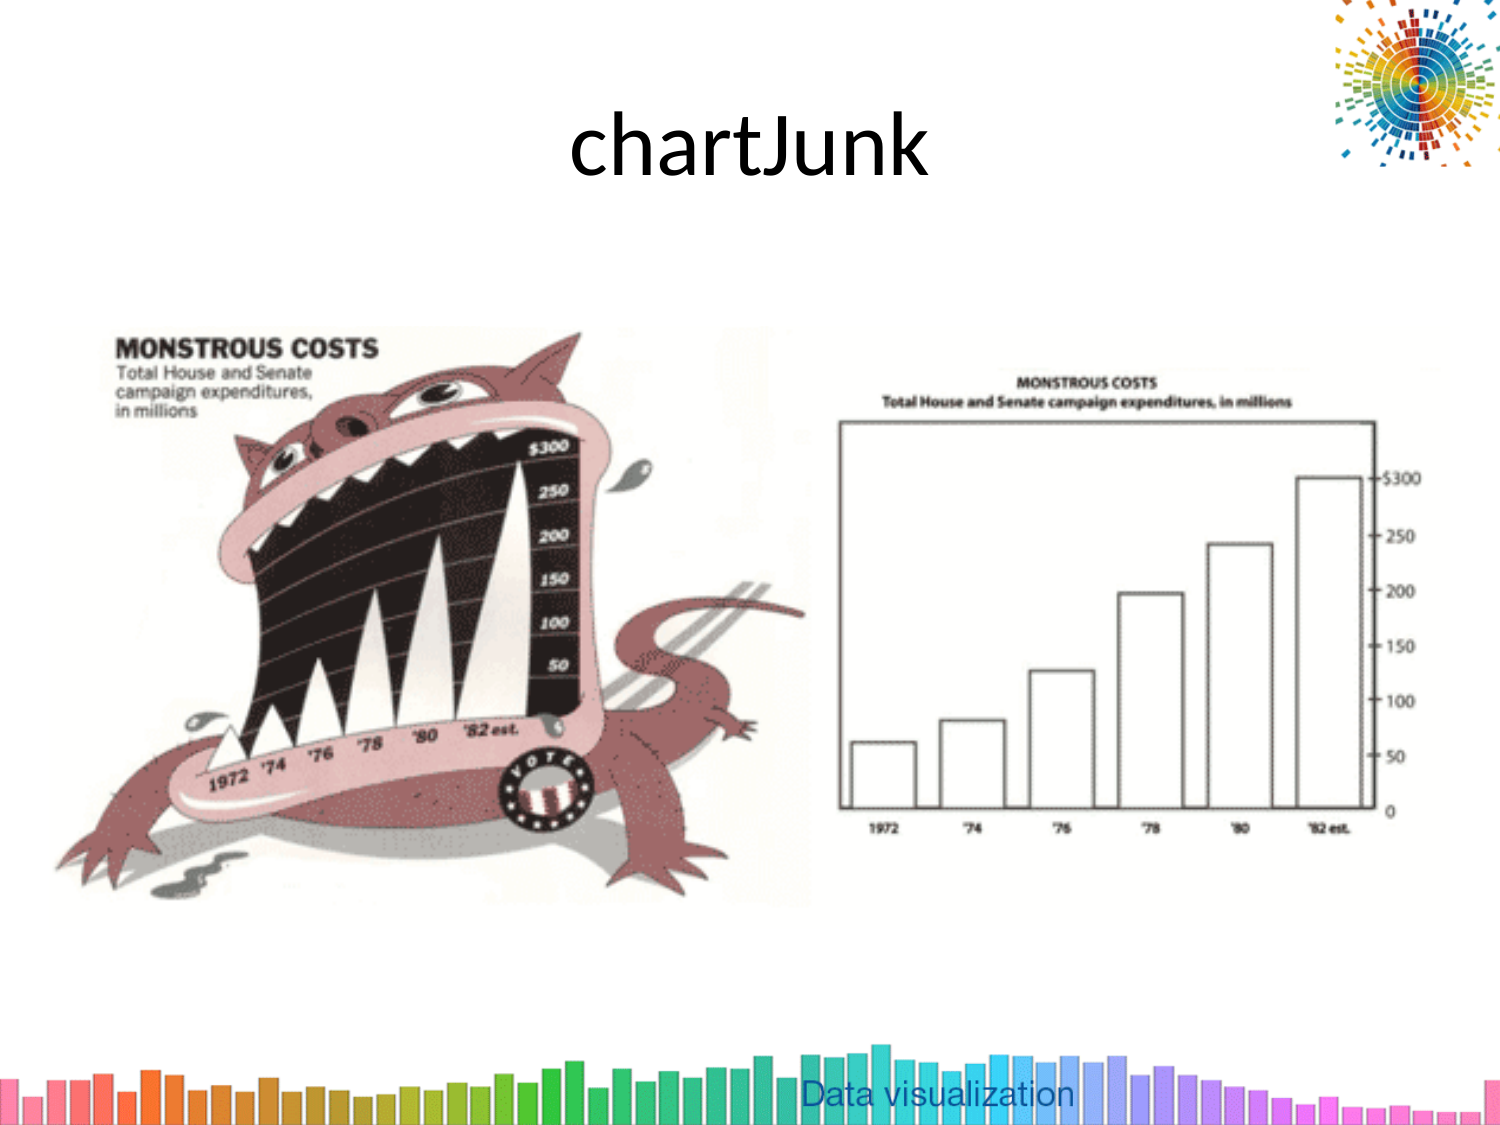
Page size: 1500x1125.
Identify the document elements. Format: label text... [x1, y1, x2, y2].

picture [0, 0, 1500, 1125]
title chartJunk [75, 45, 1425, 233]
